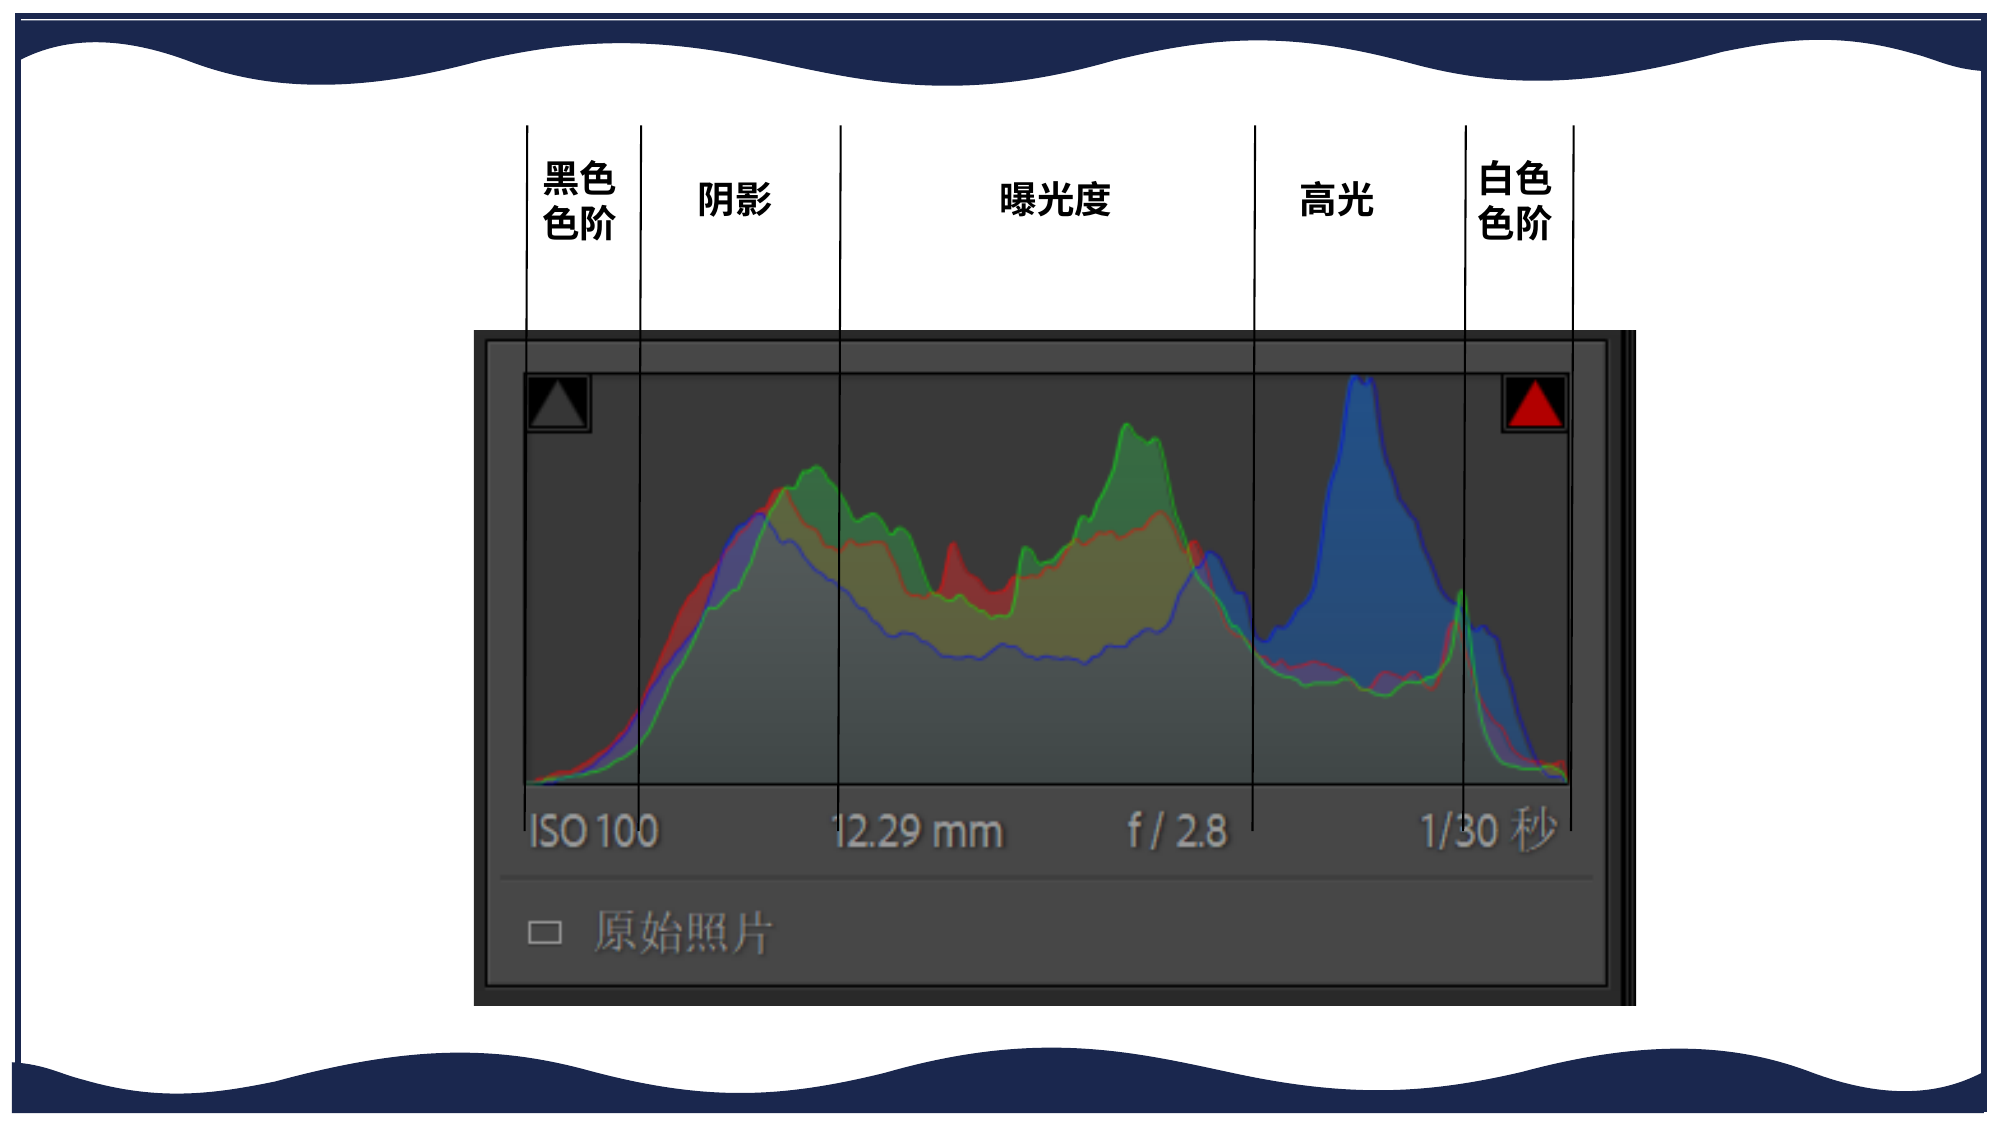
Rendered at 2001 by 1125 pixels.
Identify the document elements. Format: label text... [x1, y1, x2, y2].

text_box 高光 [1285, 168, 1408, 229]
text_box 曝光度 [985, 168, 1149, 229]
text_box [1570, 125, 1574, 832]
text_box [638, 125, 642, 832]
text_box 白色色阶 [1466, 148, 1570, 253]
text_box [524, 125, 528, 832]
text_box 黑色色阶 [642, 148, 650, 253]
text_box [1252, 125, 1256, 832]
text_box 阴影 [682, 168, 806, 229]
text_box 白色色阶 [1574, 148, 1586, 253]
text_box 黑色色阶 [528, 148, 638, 253]
picture [473, 330, 1637, 1006]
